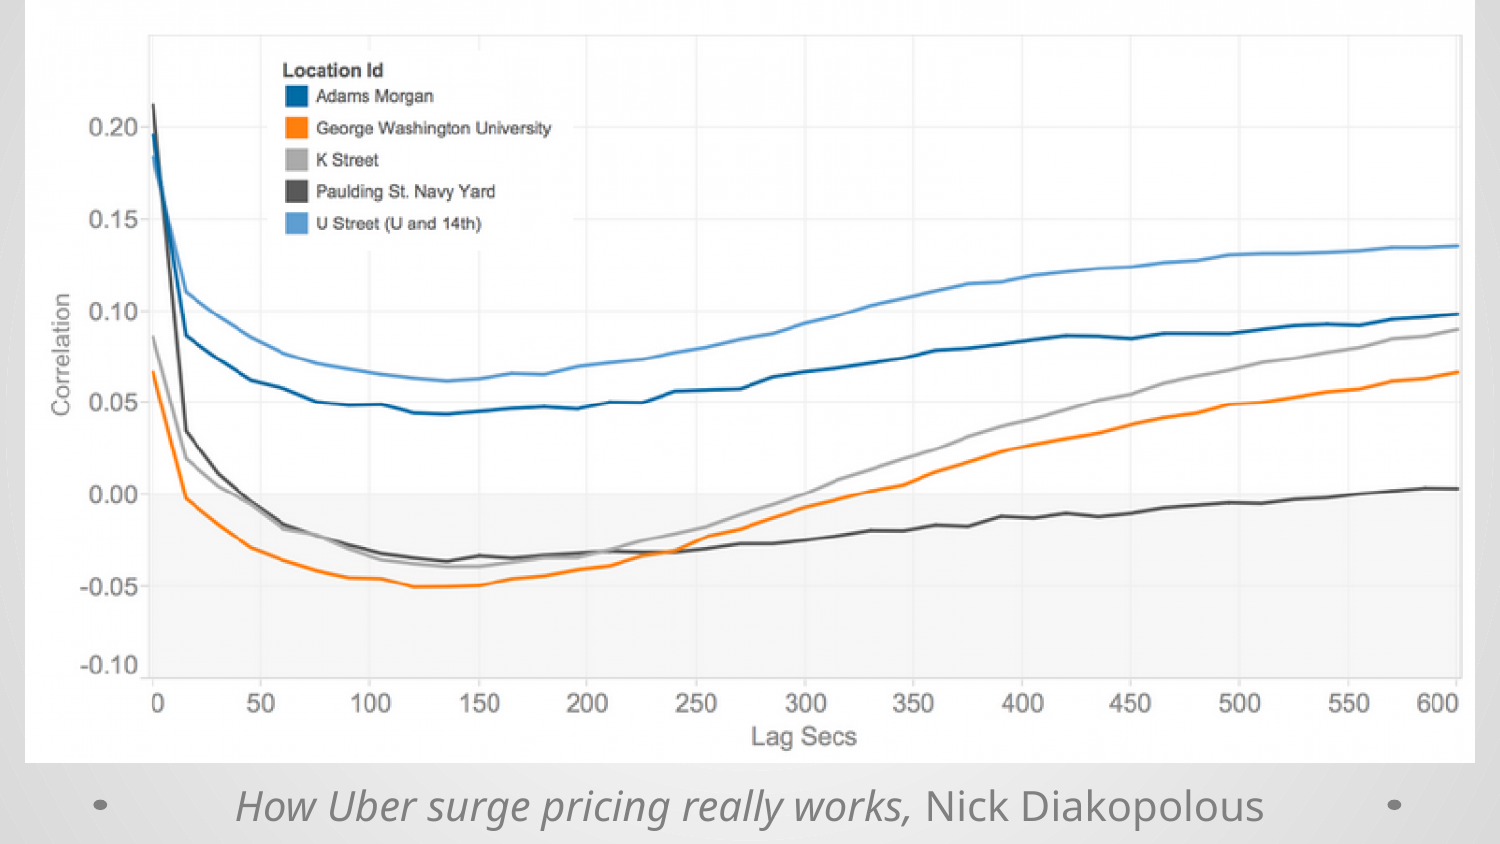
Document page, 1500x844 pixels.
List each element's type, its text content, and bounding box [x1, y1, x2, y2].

text_box How Uber surge pricing really works, Nick Diakopolous [74, 771, 1425, 844]
picture [25, 0, 1475, 763]
